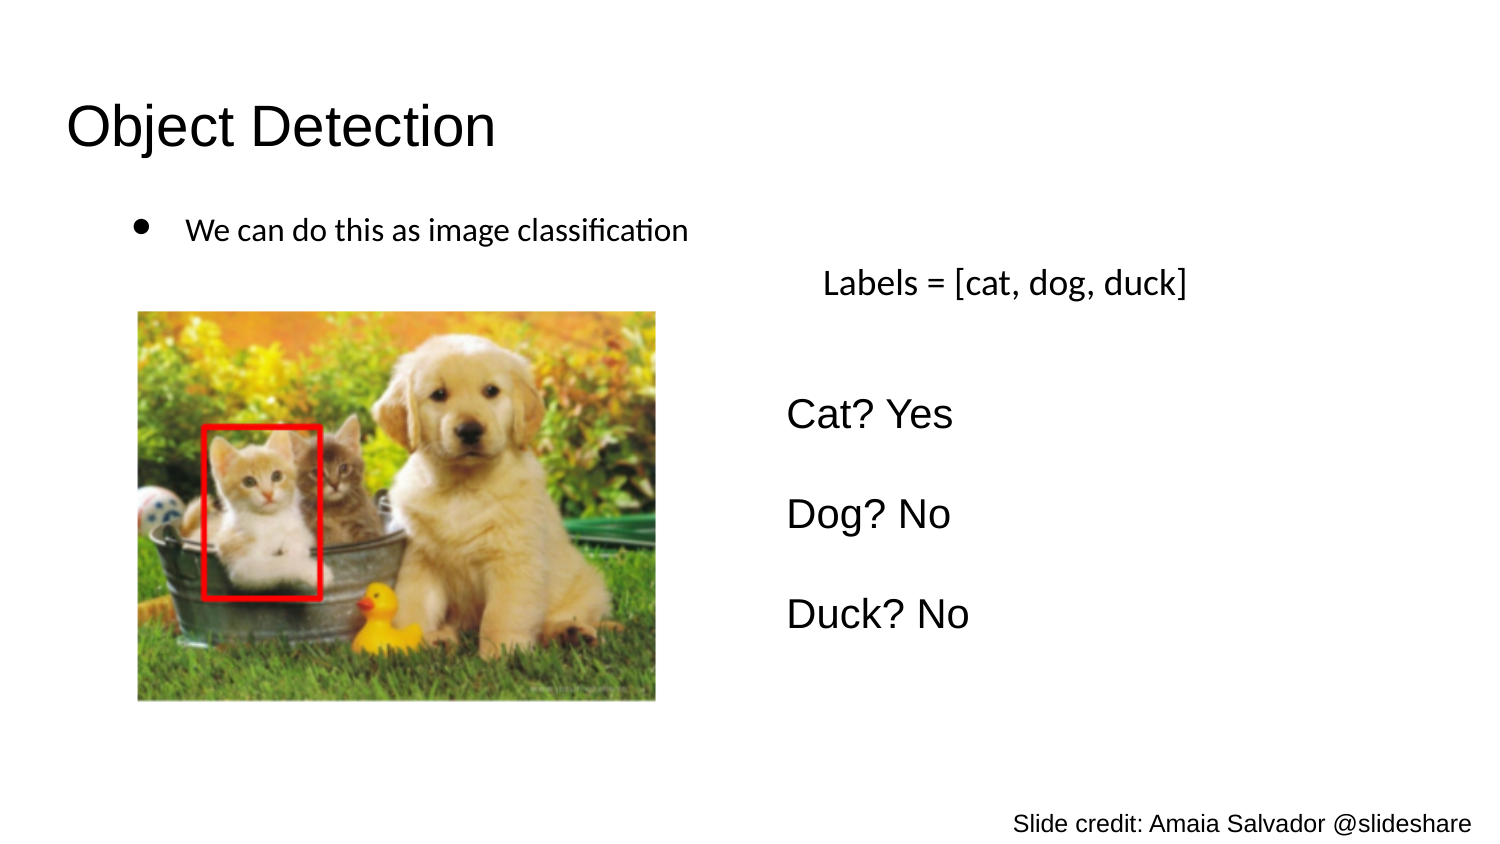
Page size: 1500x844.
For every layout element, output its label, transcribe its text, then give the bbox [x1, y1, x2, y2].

text_box We can do this as image classification [95, 192, 1239, 261]
text_box Labels = [cat, dog, duck] [808, 242, 1239, 311]
text_box Slide credit: Amaia Salvador @slideshare [997, 792, 1500, 824]
text_box Cat? Yes Dog? No Duck? No [771, 372, 1361, 619]
title Object Detection [51, 72, 1449, 167]
picture [137, 310, 657, 705]
